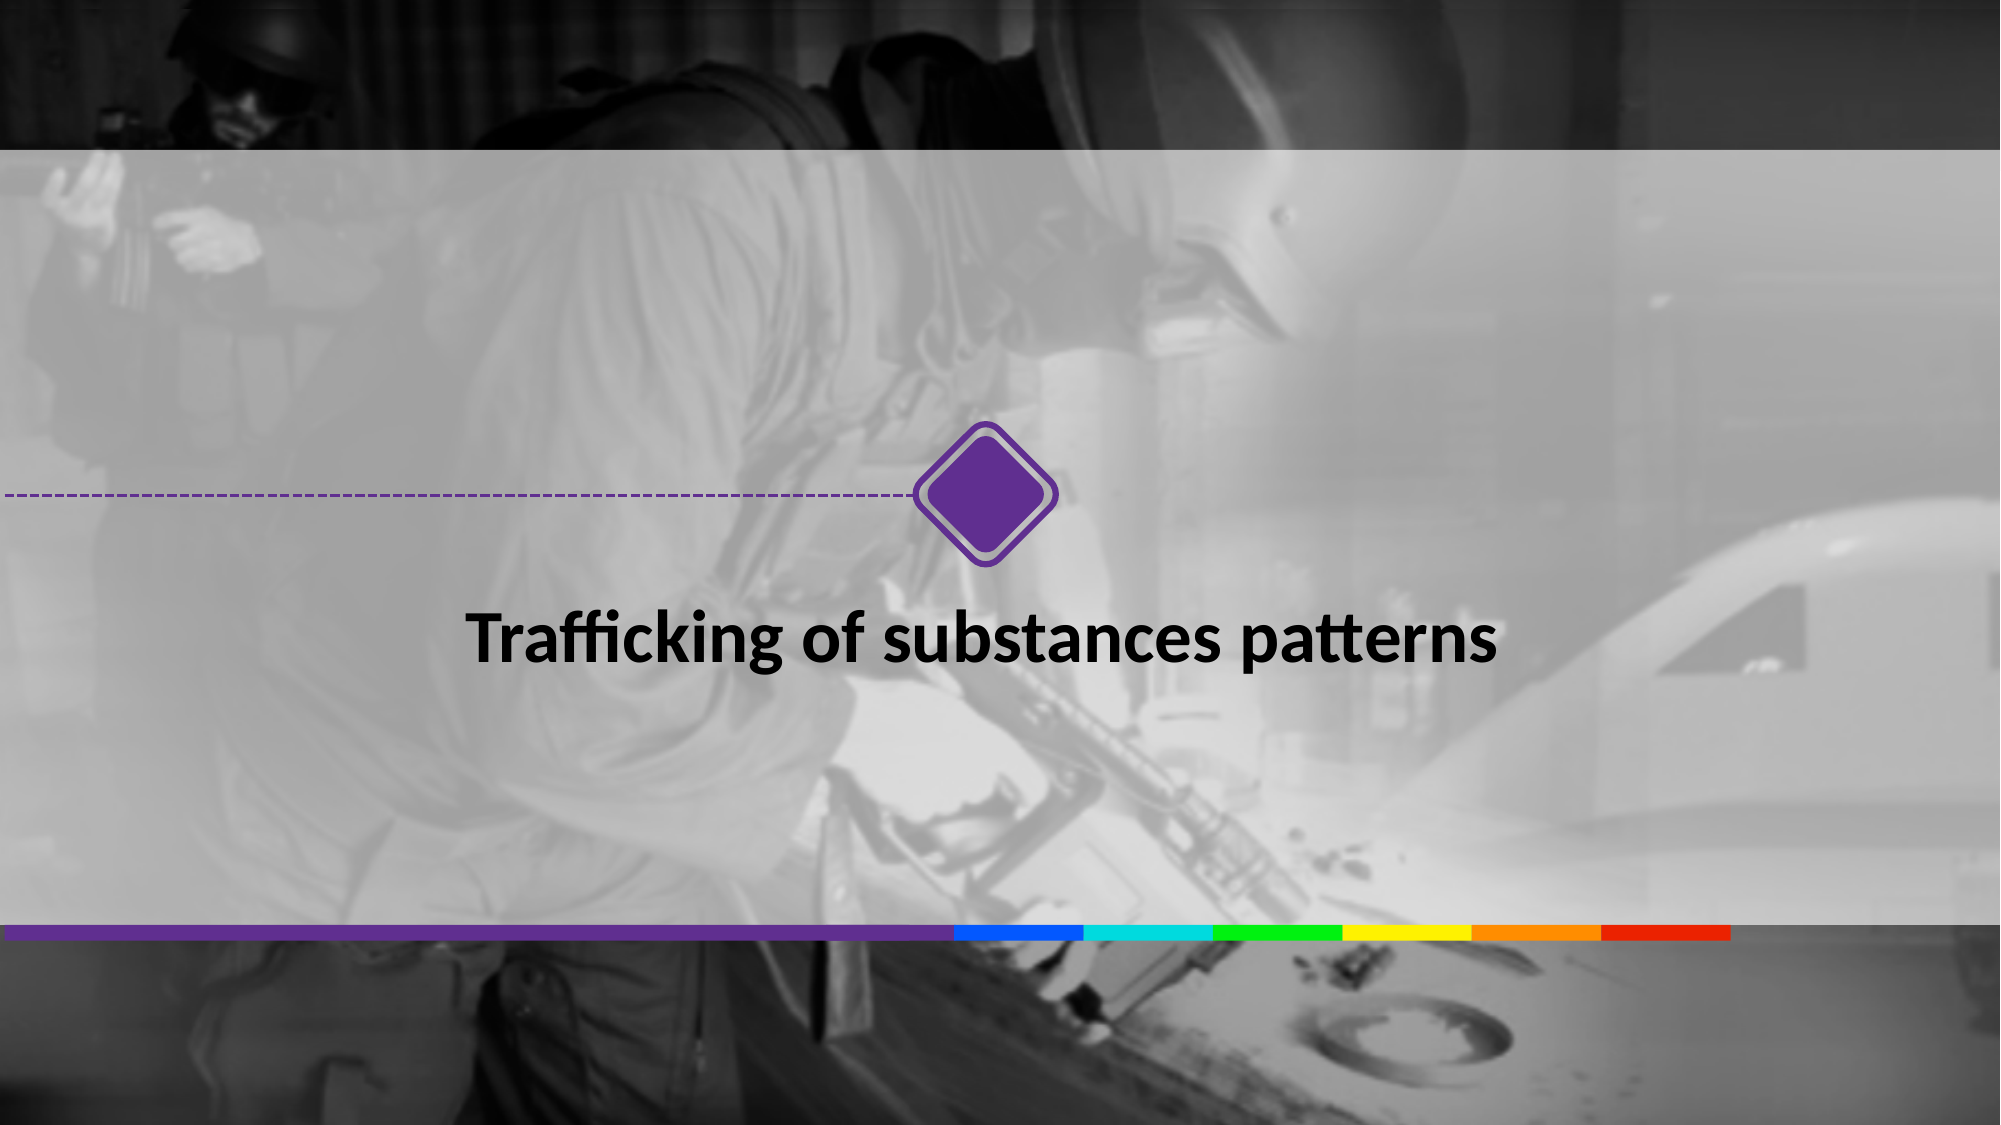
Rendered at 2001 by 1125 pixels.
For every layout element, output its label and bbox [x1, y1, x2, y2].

picture [0, 0, 2000, 149]
text_box [825, 924, 1732, 941]
text_box [0, 149, 2000, 926]
picture [0, 926, 2000, 1125]
